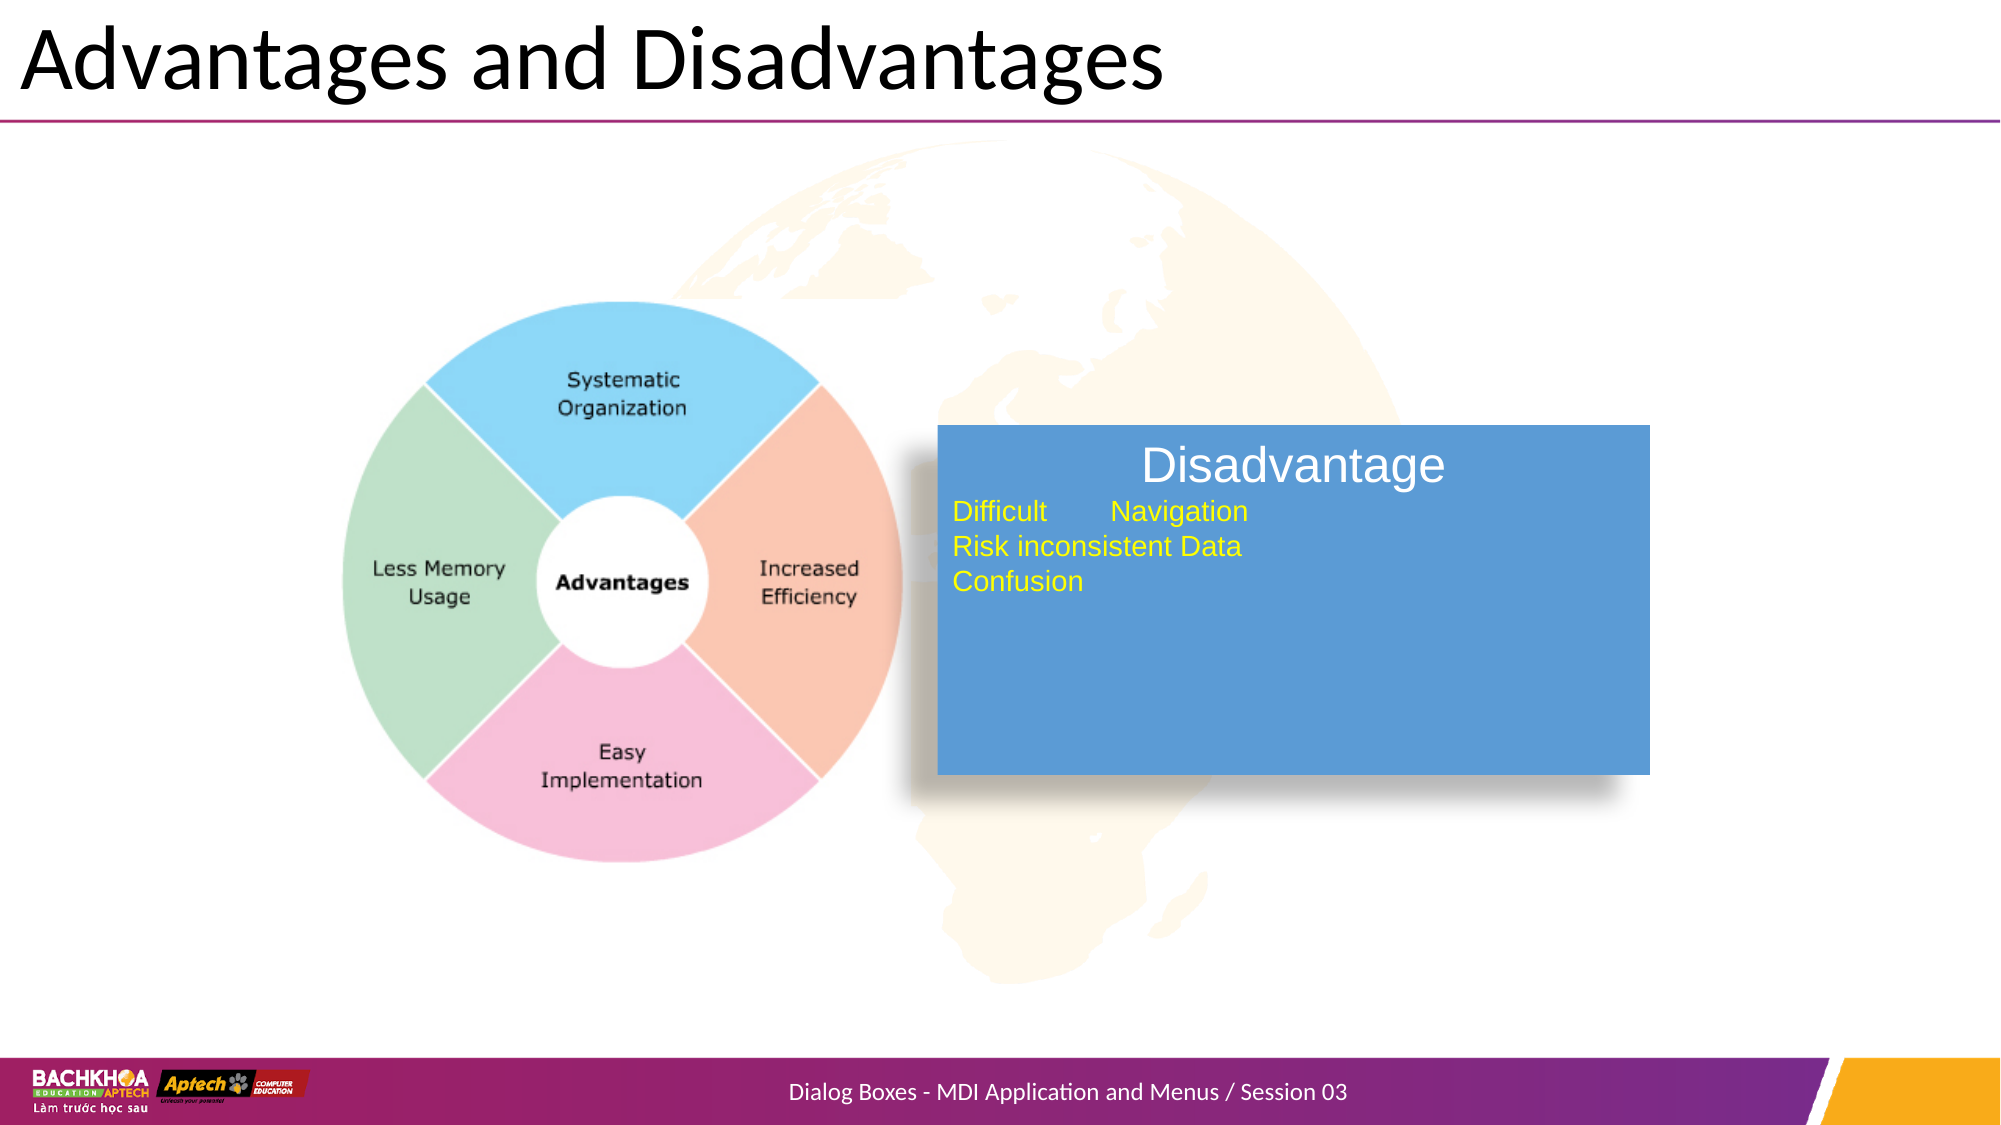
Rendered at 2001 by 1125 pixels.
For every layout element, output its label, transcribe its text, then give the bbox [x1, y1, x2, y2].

footer Dialog Boxes - MDI Application and Menus / Session 03 [324, 1060, 1813, 1120]
picture [0, 0, 2001, 1125]
text_box Disadvantage Difficult Navigation Risk inconsistent Data Confusion [934, 422, 1653, 778]
title Advantages and Disadvantages [5, 3, 1993, 116]
